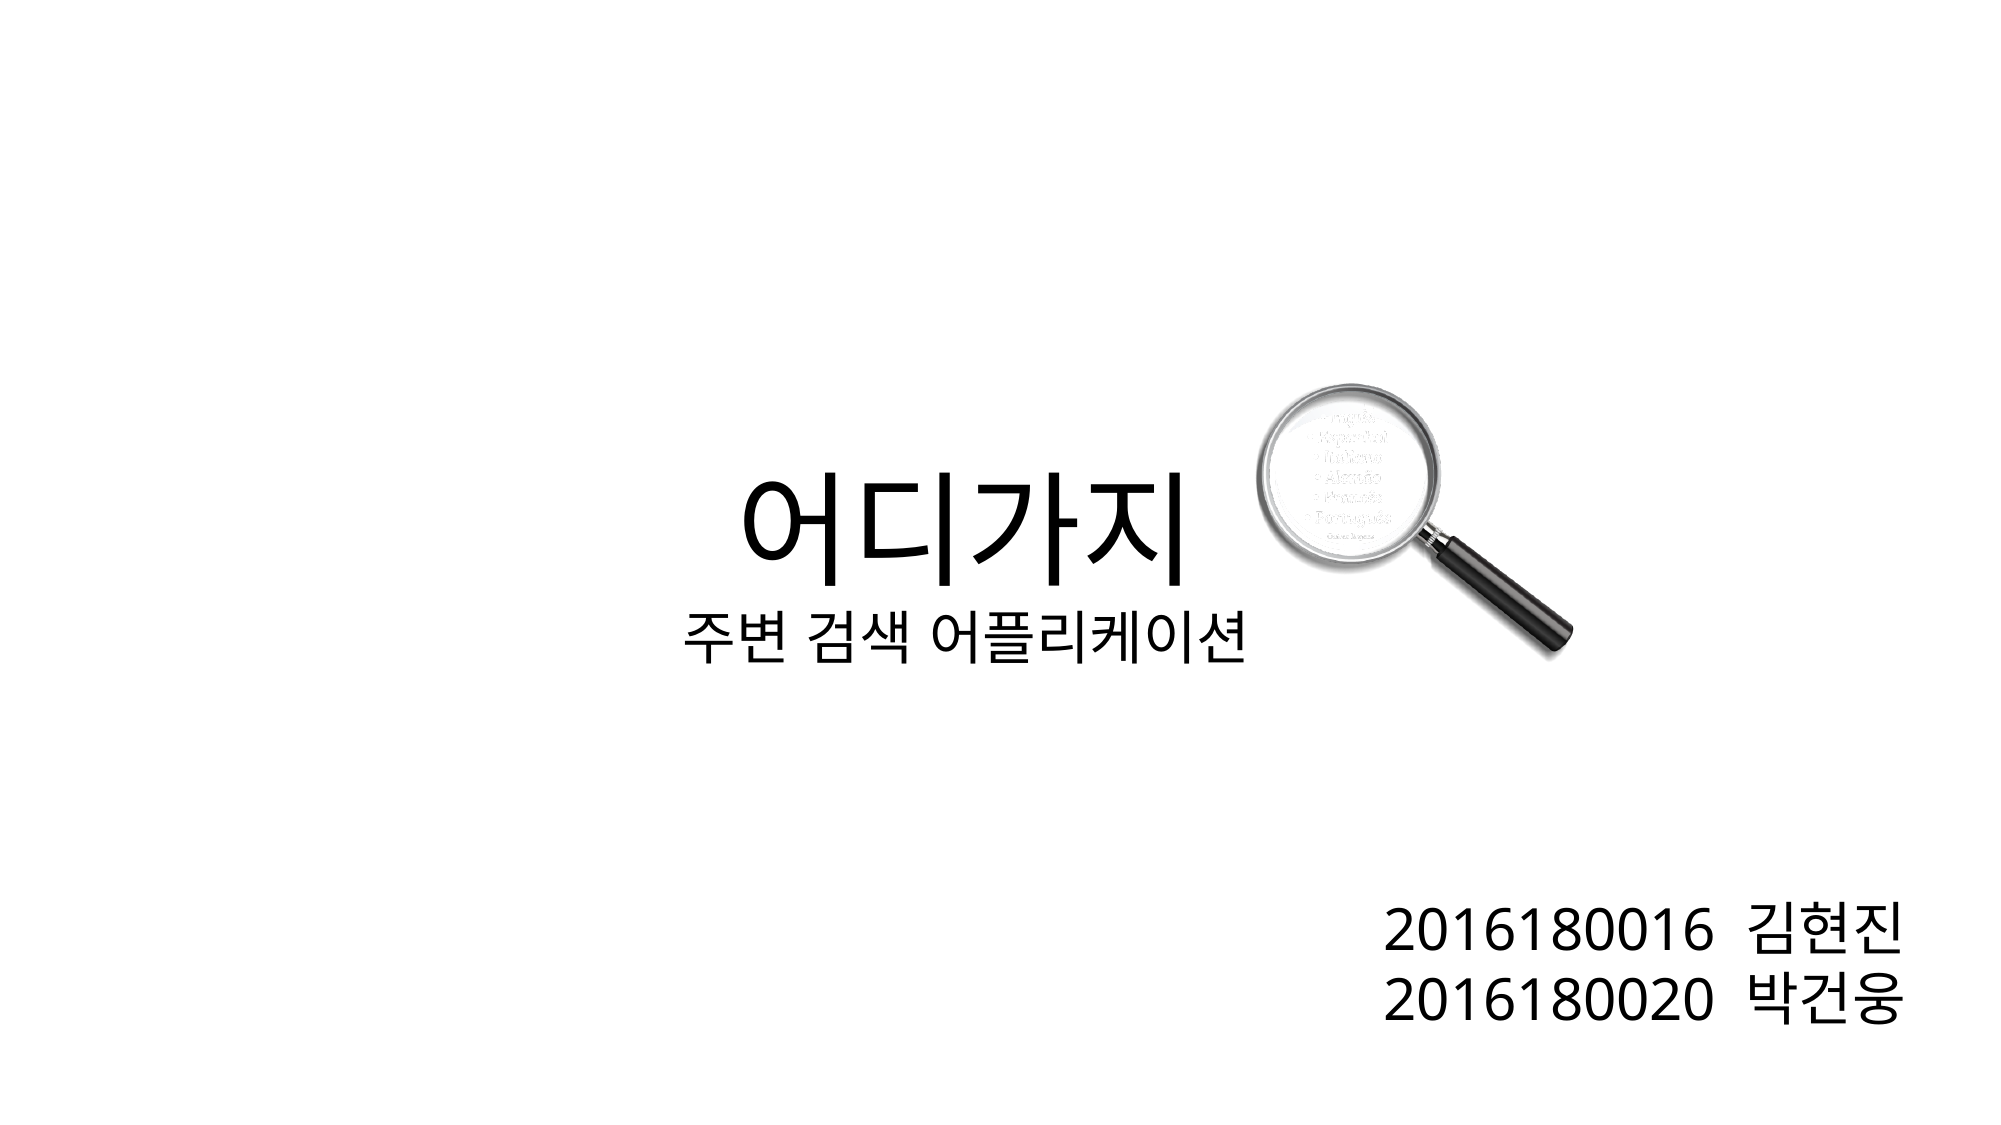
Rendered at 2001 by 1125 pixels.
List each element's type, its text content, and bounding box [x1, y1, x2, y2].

text_box 어디가지 주변 검색 어플리케이션 [634, 443, 1298, 679]
text_box 2016180016 김현진 2016180020 박건웅 [1368, 884, 1960, 1040]
picture [1255, 379, 1575, 664]
